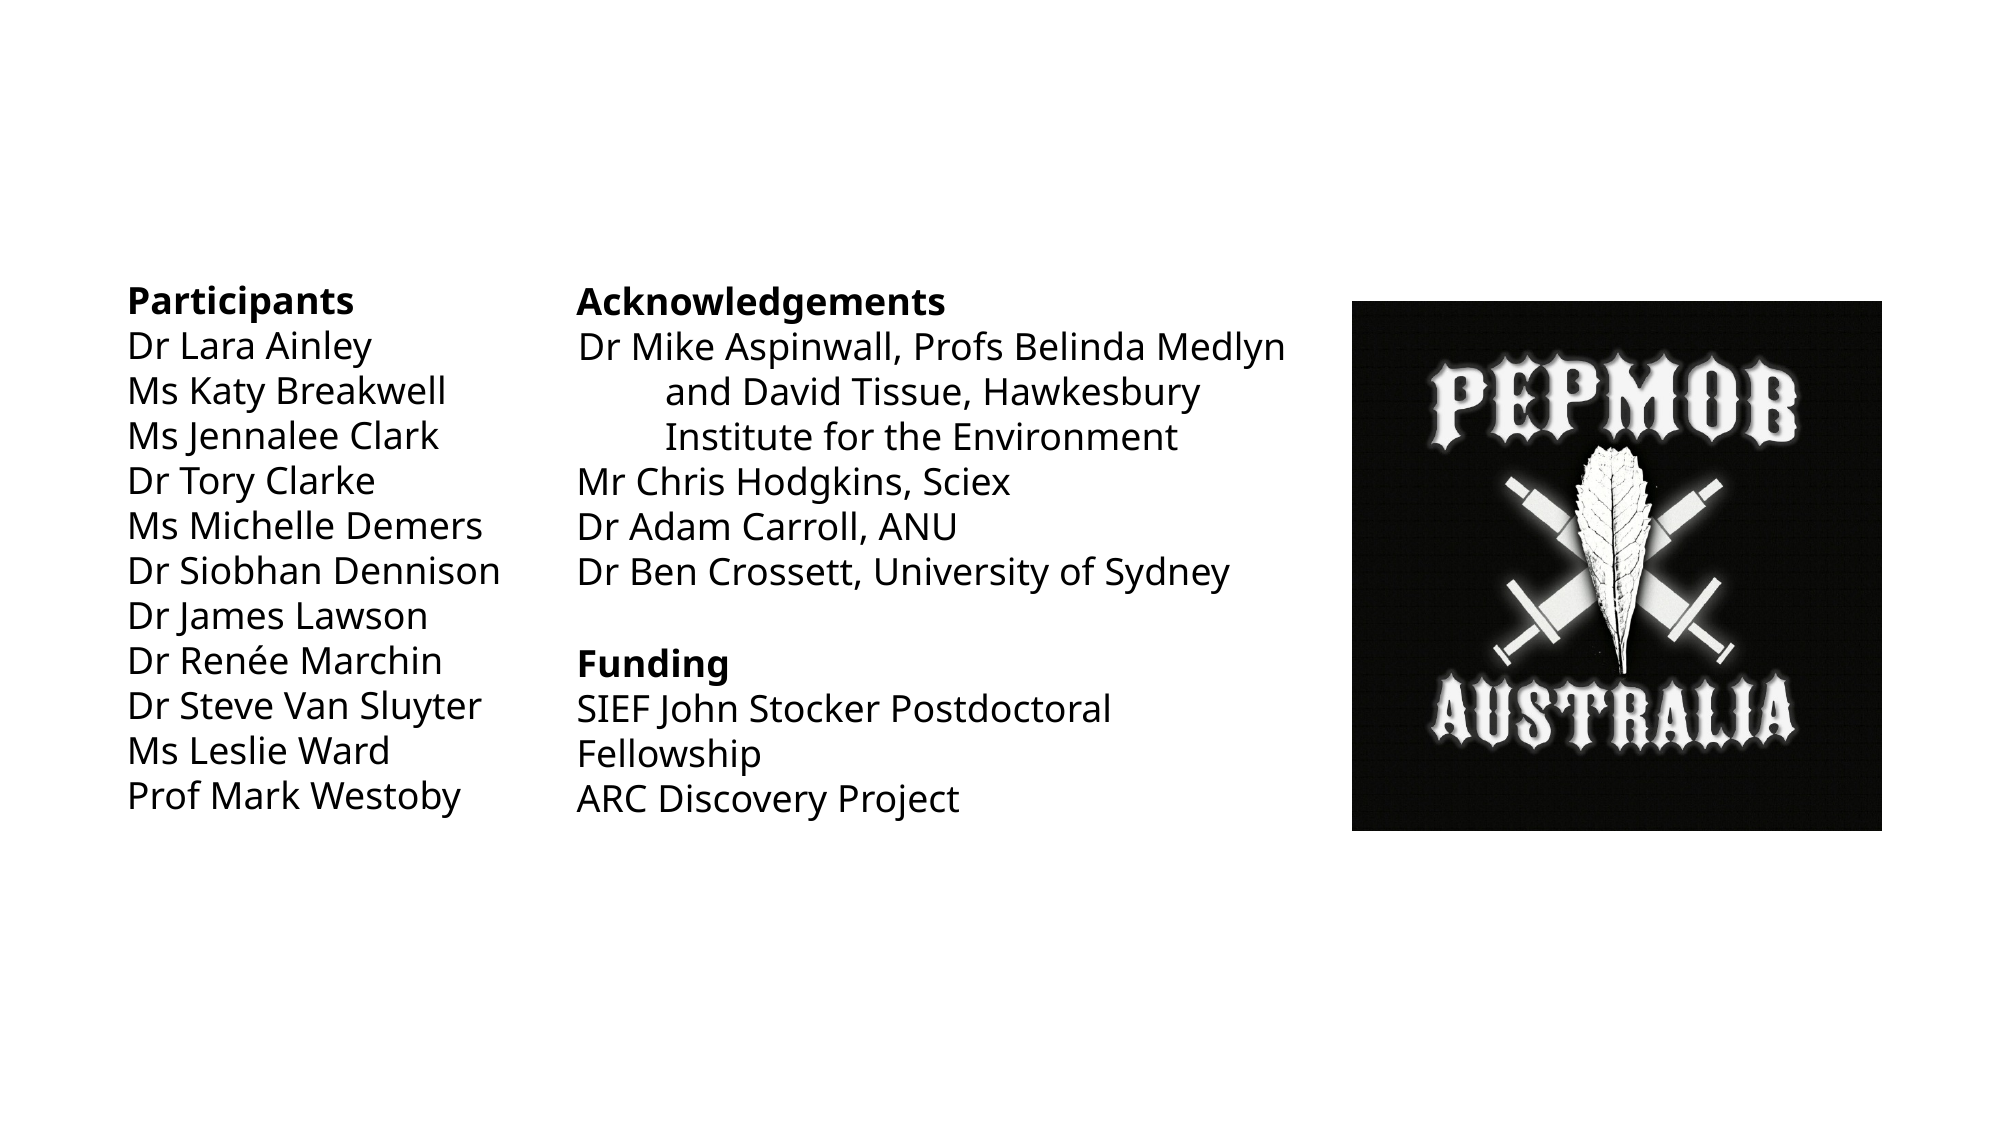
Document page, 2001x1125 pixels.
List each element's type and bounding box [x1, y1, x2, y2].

text_box [112, 269, 1882, 831]
